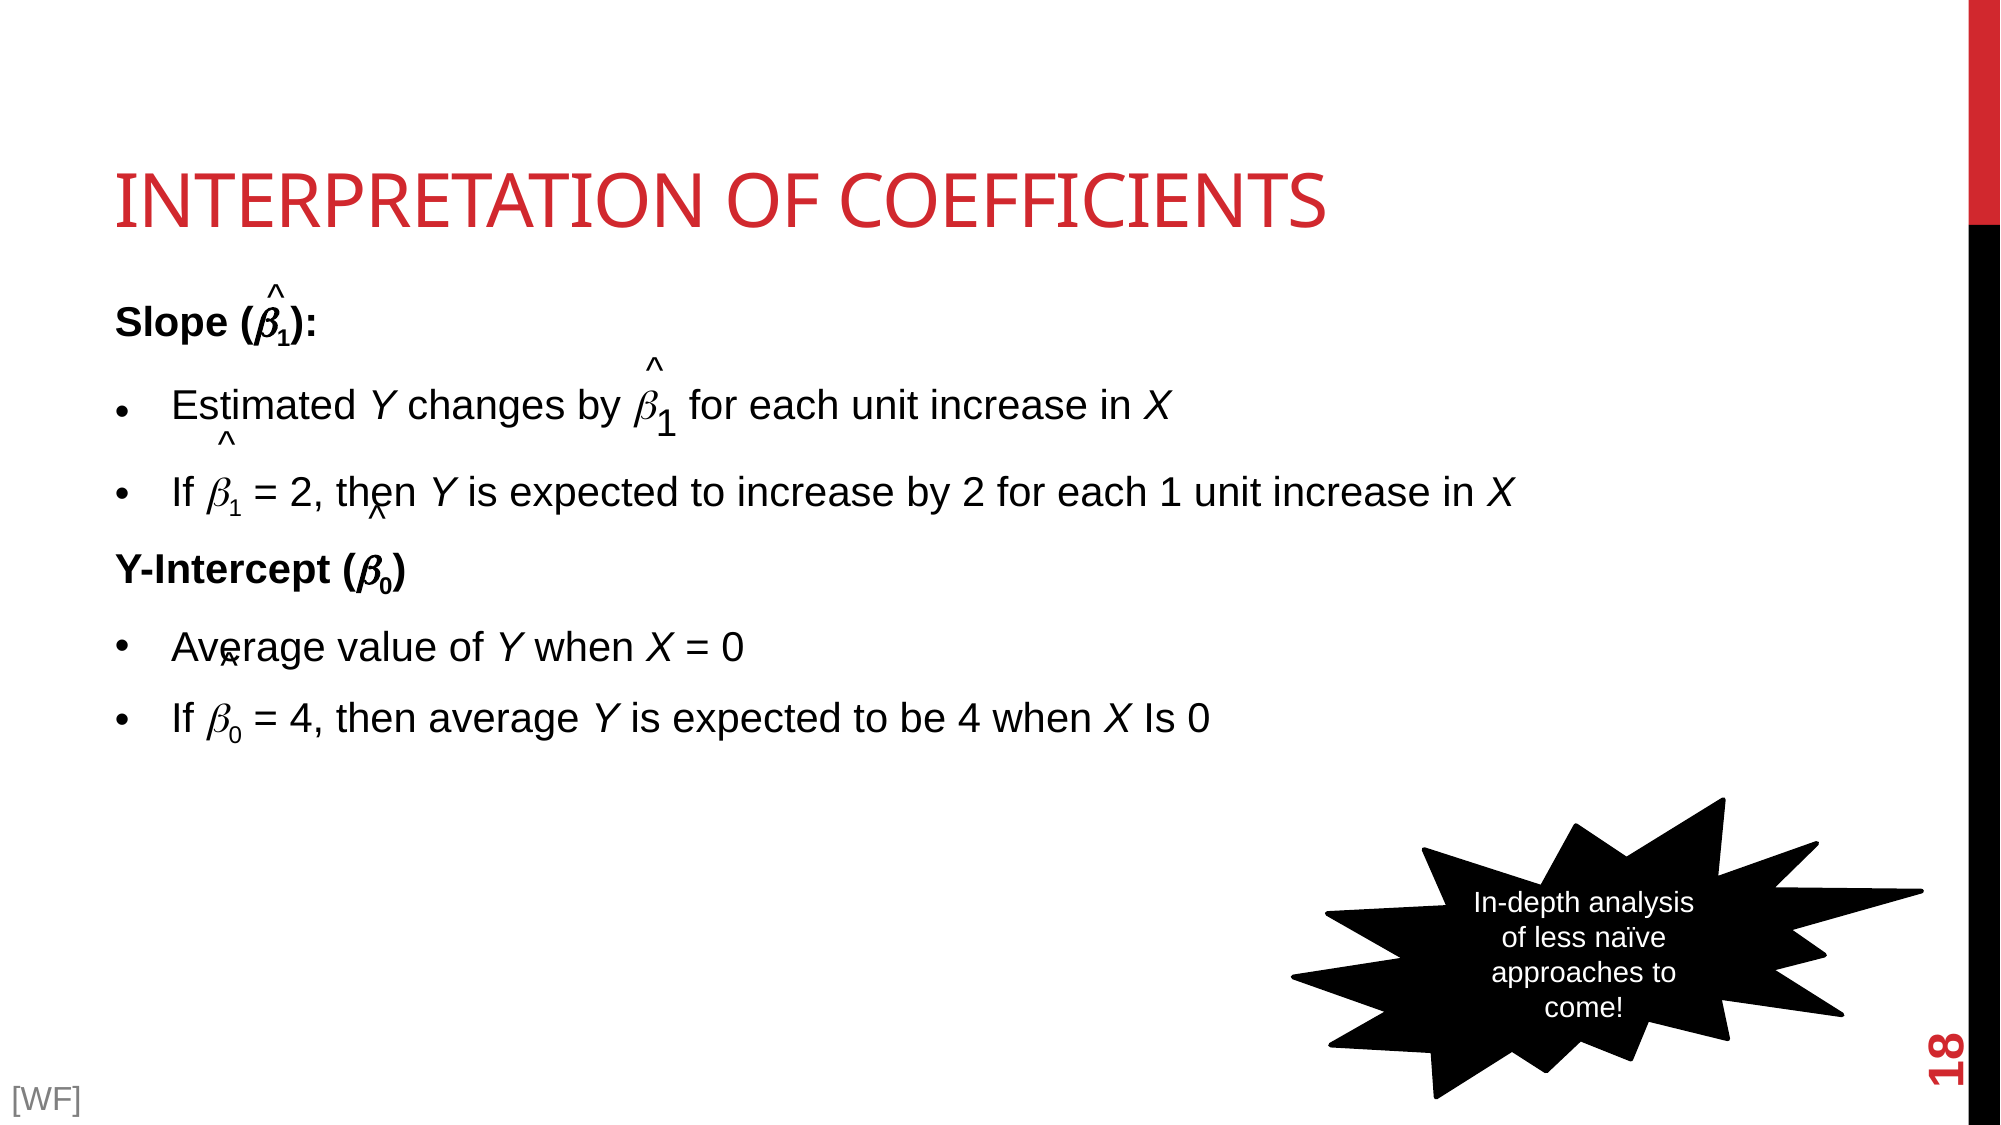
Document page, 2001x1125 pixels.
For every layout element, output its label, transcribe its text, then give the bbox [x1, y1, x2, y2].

text_box ^ [252, 265, 292, 326]
text_box ^ [205, 633, 245, 694]
text_box ^ [631, 338, 671, 399]
slide_number 18 [1903, 887, 1984, 1104]
text_box ^ [353, 487, 393, 547]
text_box In-depth analysis of less naïve approaches to come! [1290, 797, 1924, 1100]
text_box [WF] [0, 1069, 97, 1125]
list Slope (1): Estimated Y changes by 1 for each unit increase in X If 1 = 2, then Y is expected to increase by 2 for each 1 unit increase in X Y-Intercept (0) Average value of Y when X = 0 If 0 = 4, then average Y is expected to be 4 when X Is 0 [99, 287, 1767, 1005]
title Interpretation of Coefficients [99, 25, 1367, 250]
text_box ^ [203, 412, 243, 473]
